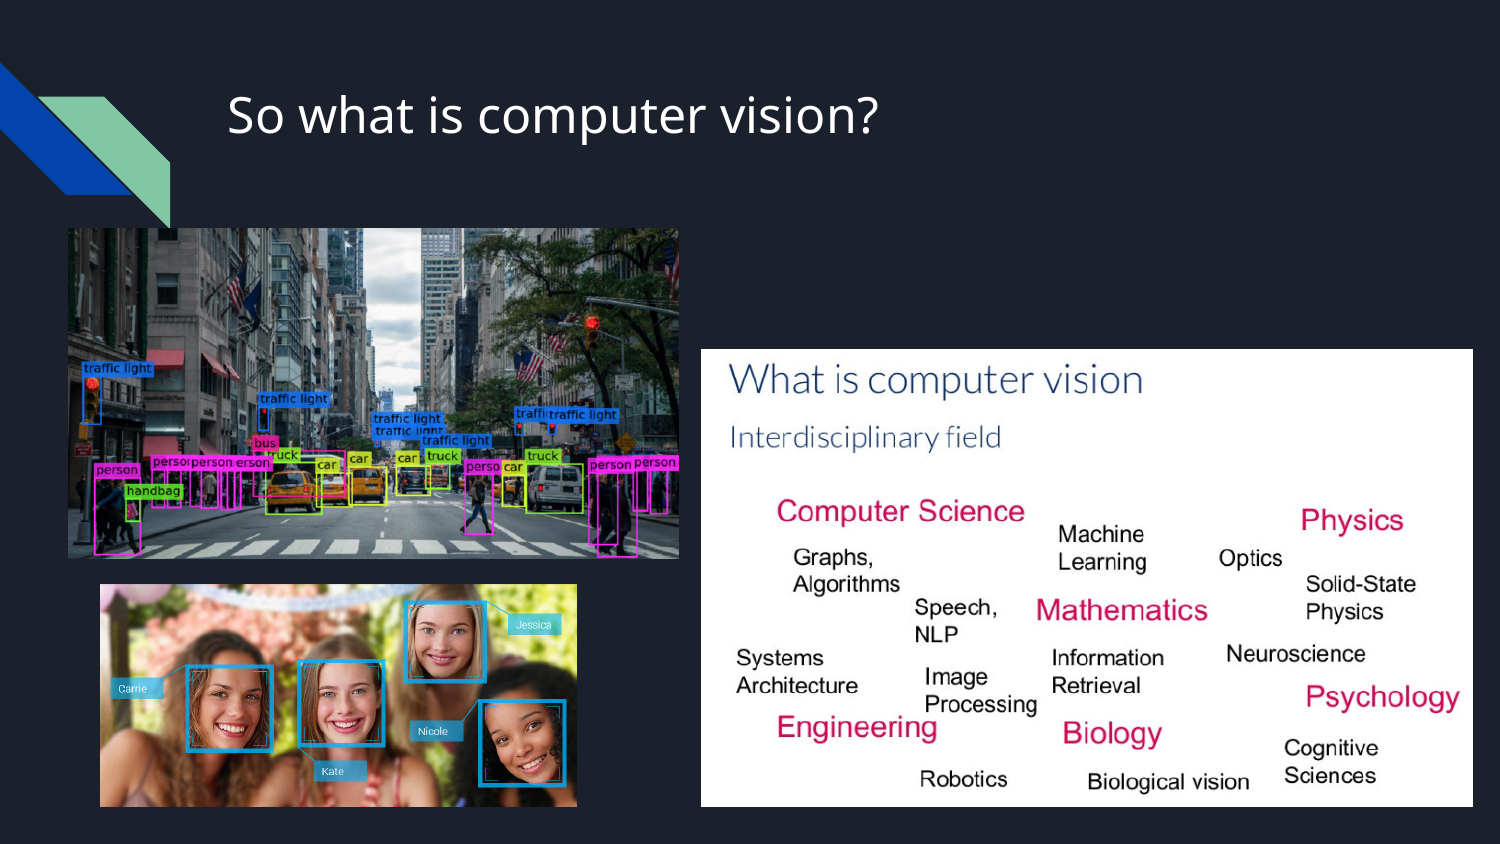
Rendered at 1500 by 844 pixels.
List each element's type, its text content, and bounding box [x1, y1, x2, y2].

picture [700, 349, 1473, 807]
picture [67, 228, 679, 559]
title So what is computer vision? [212, 64, 1368, 215]
picture [100, 584, 577, 807]
